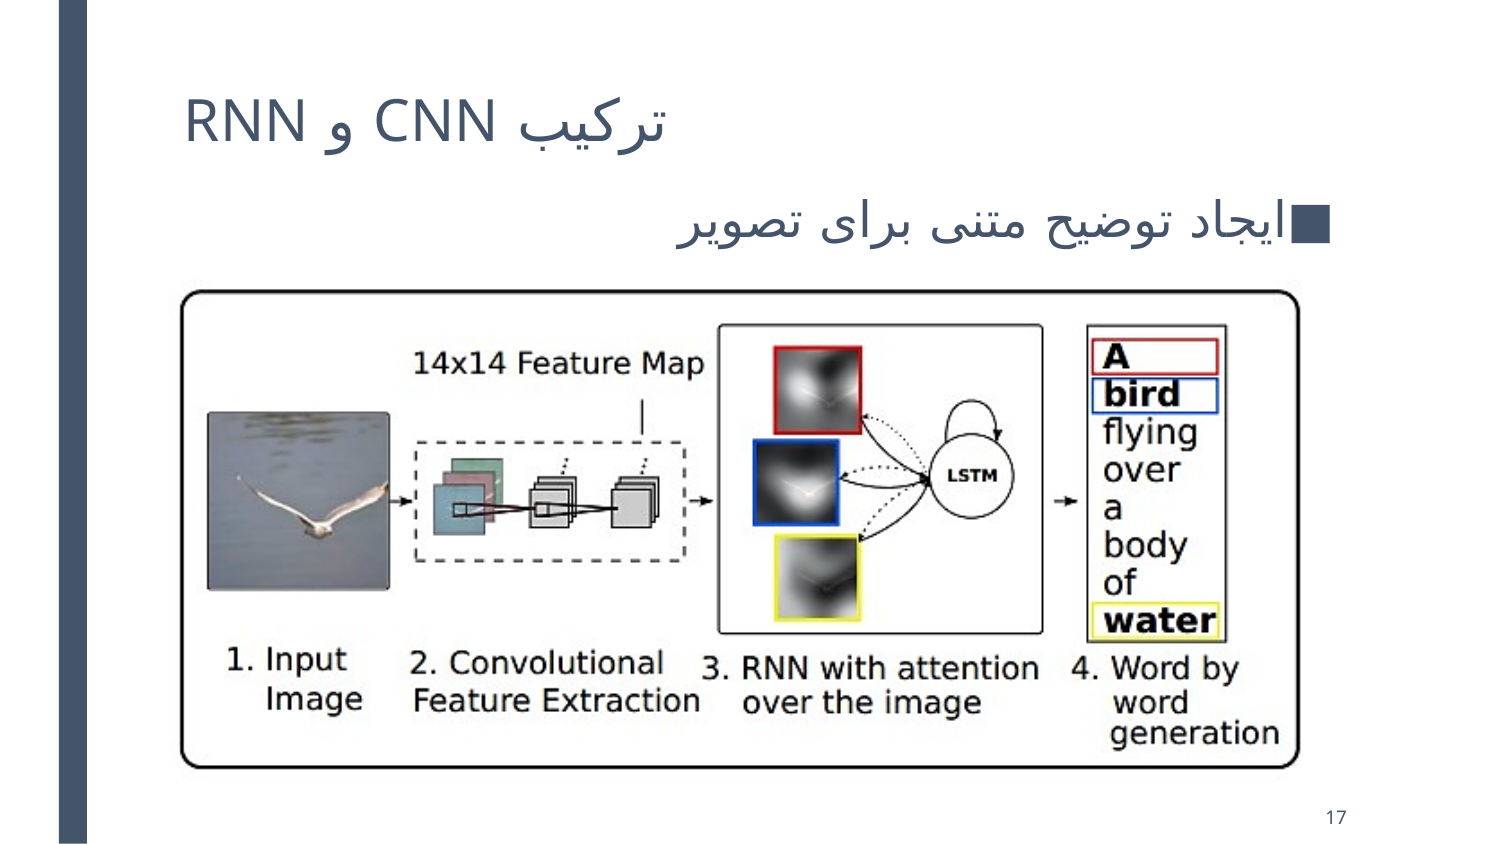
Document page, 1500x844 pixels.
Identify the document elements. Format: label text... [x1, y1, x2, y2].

slide_number 17 [1165, 793, 1362, 844]
picture [168, 279, 1313, 782]
title ترکیب CNN و RNN [168, 84, 1351, 184]
list ایجاد توضیح متنی برای تصویر [168, 184, 1351, 625]
